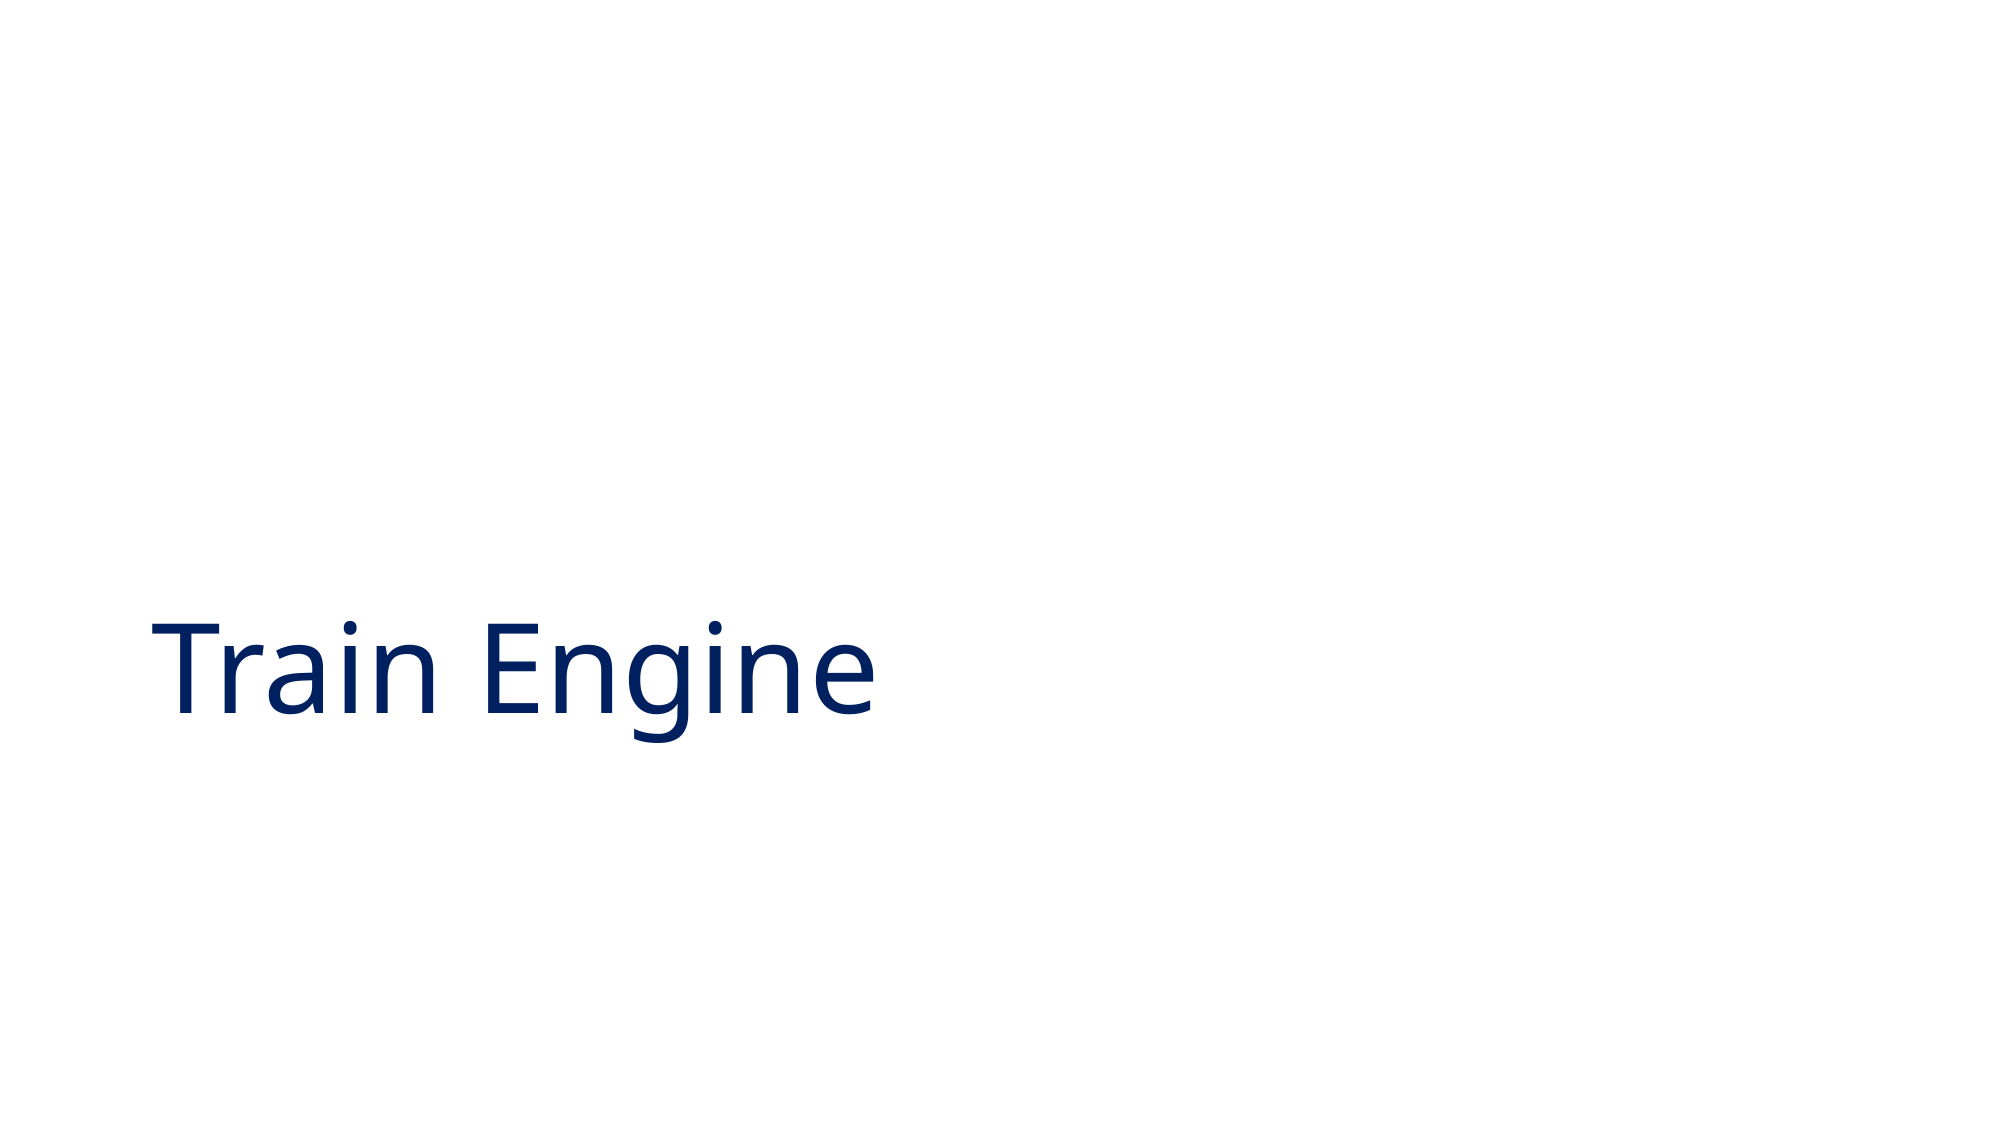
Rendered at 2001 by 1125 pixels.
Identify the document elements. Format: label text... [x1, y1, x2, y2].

title Train Engine [136, 280, 1862, 749]
